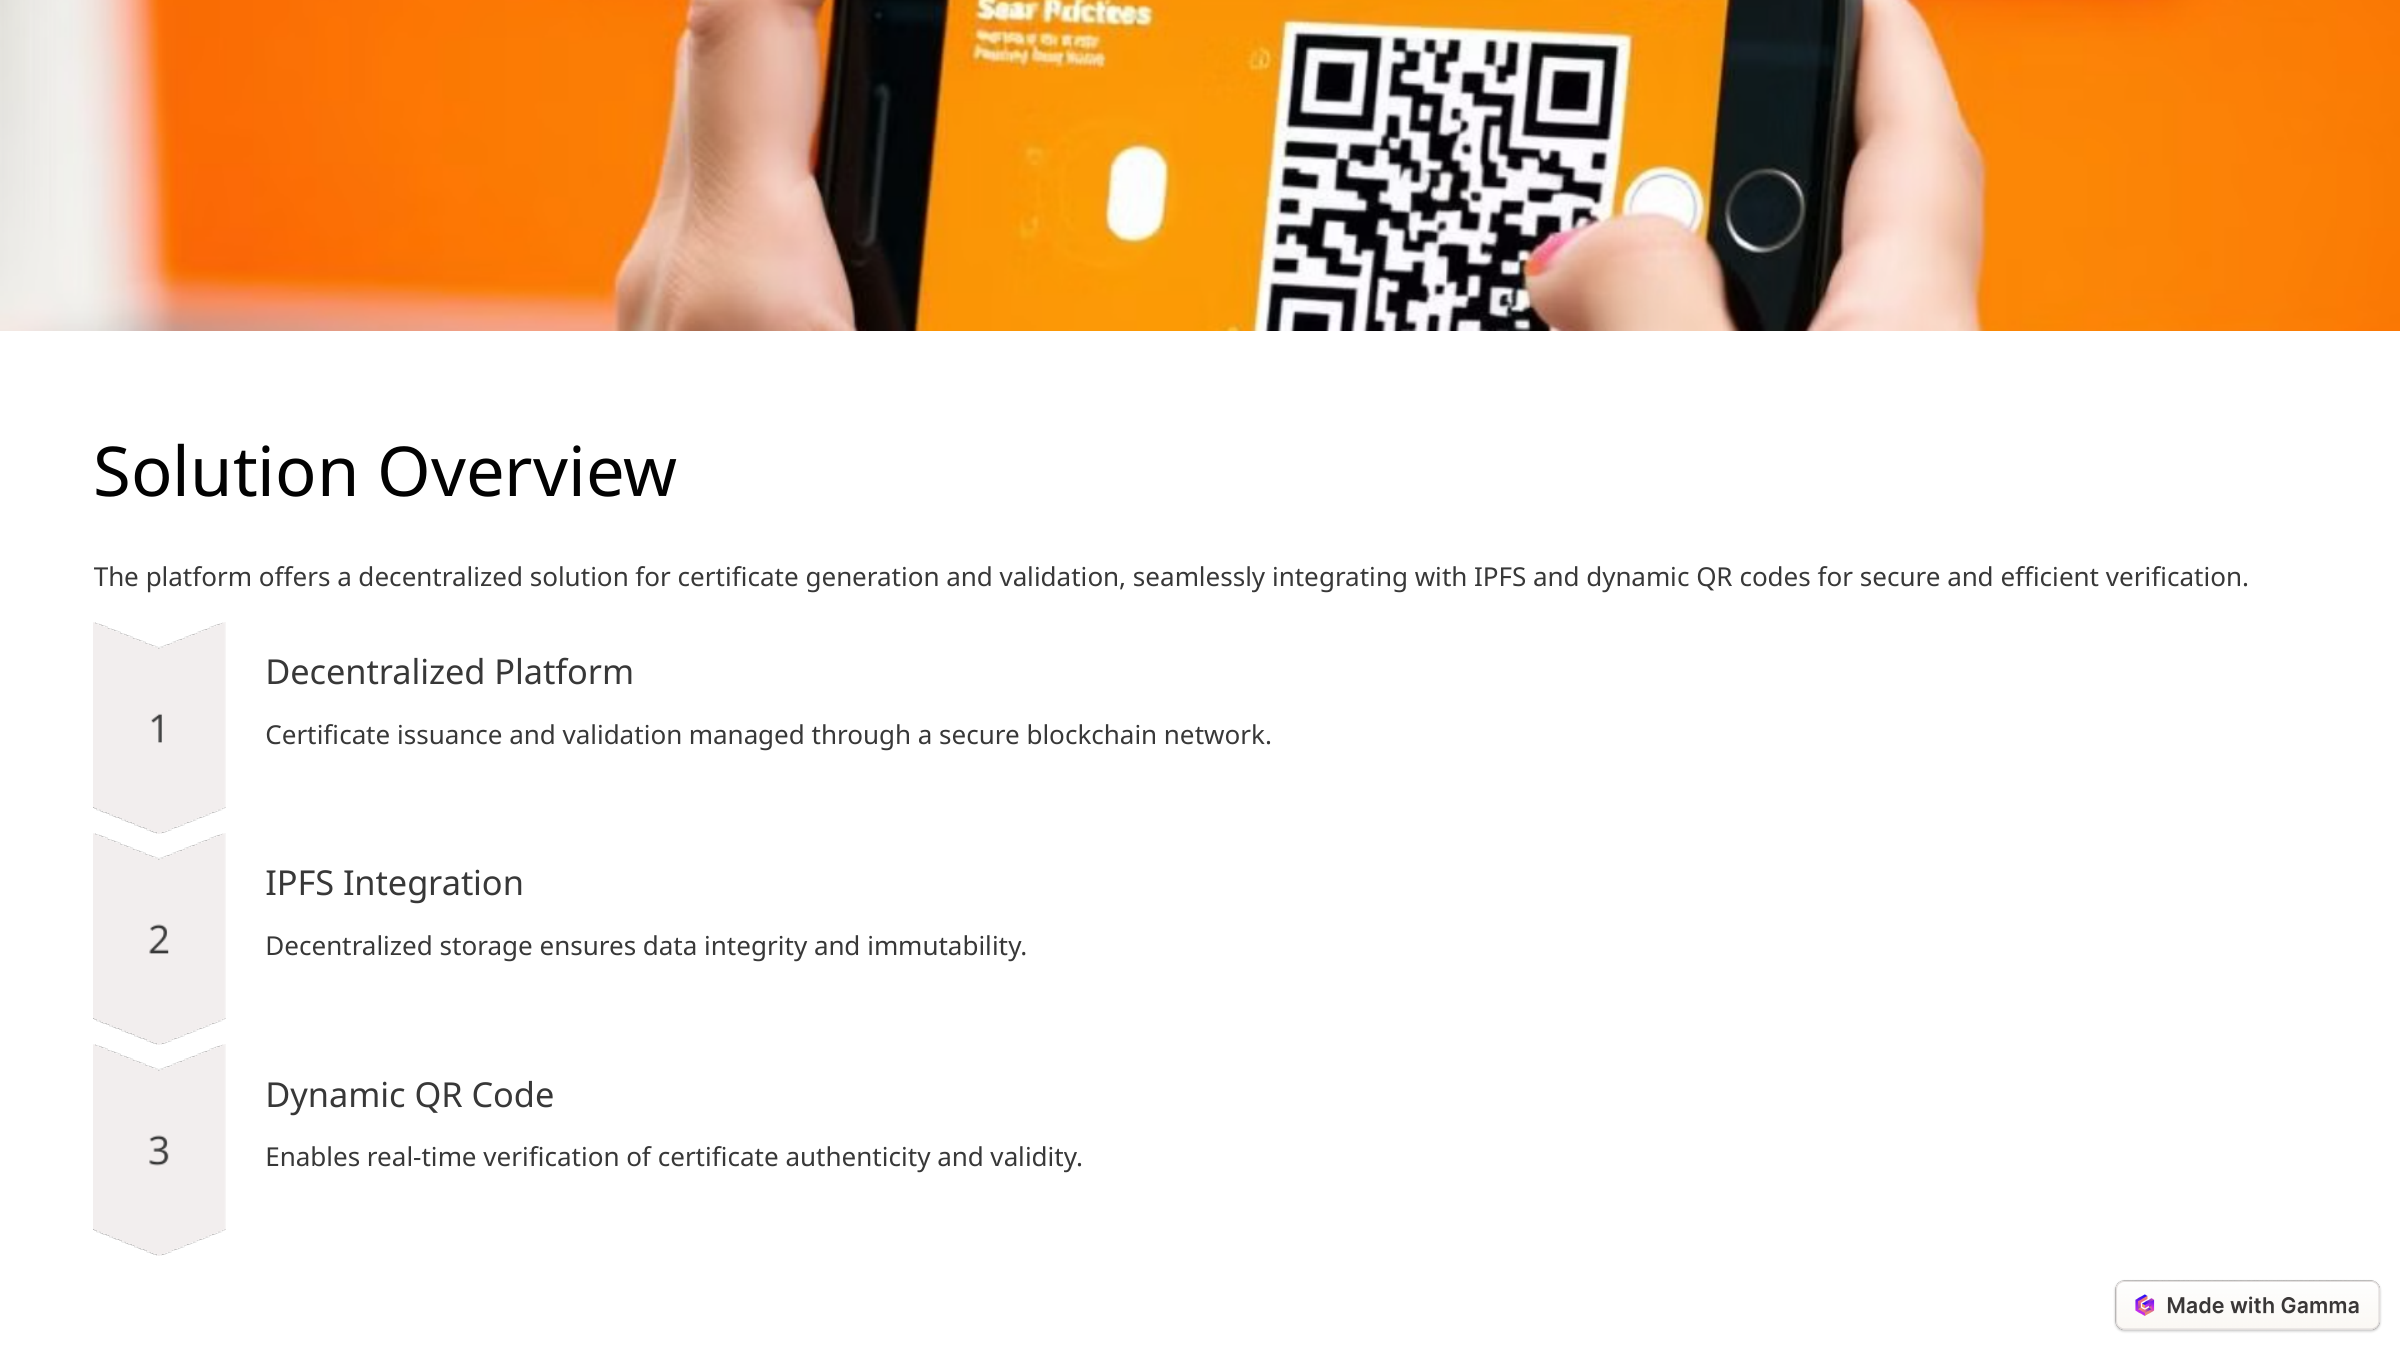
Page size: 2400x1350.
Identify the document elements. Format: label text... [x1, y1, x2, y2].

text_box The platform offers a decentralized solution for certificate generation and validation, seamlessly integrating with IPFS and dynamic QR codes for secure and efficient verification. [93, 550, 2307, 593]
text_box Decentralized storage ensures data integrity and immutability. [265, 919, 2307, 962]
text_box IPFS Integration [265, 859, 613, 904]
text_box Enables real-time verification of certificate authenticity and validity. [265, 1130, 2307, 1173]
picture [93, 622, 226, 1257]
picture [0, 0, 2400, 331]
text_box Solution Overview [93, 424, 788, 511]
text_box Decentralized Platform [265, 648, 622, 692]
picture [2106, 1271, 2389, 1339]
text_box Dynamic QR Code [265, 1071, 613, 1115]
text_box Certificate issuance and validation managed through a secure blockchain network. [265, 707, 2307, 751]
